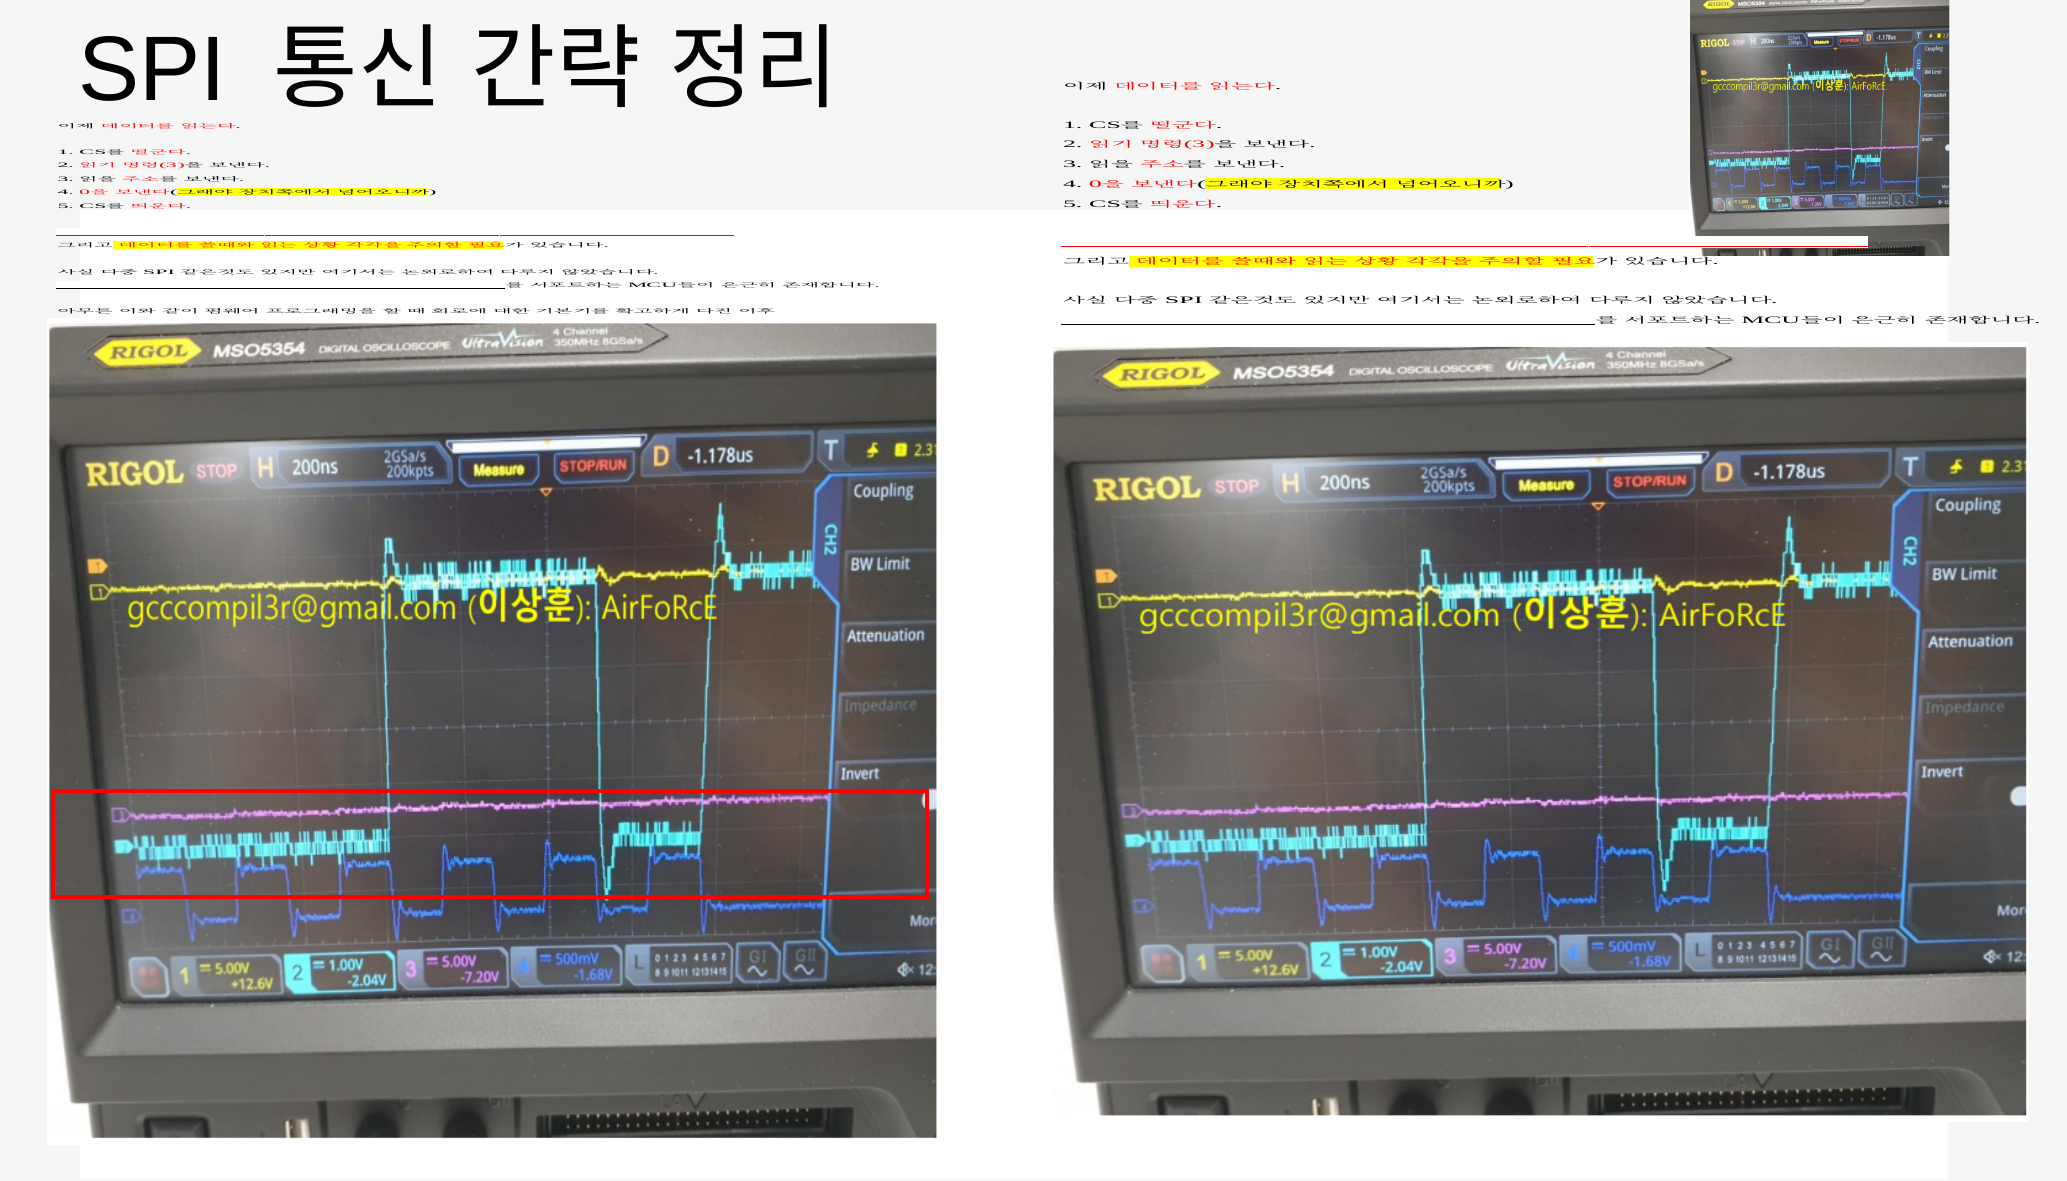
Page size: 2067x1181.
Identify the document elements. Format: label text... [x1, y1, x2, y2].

picture [1050, 342, 2030, 1123]
picture [1689, 0, 1950, 56]
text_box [938, 56, 2067, 414]
text_box SPI 통신 간략 정리 [78, 35, 1368, 104]
picture [46, 318, 939, 1145]
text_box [0, 105, 933, 350]
